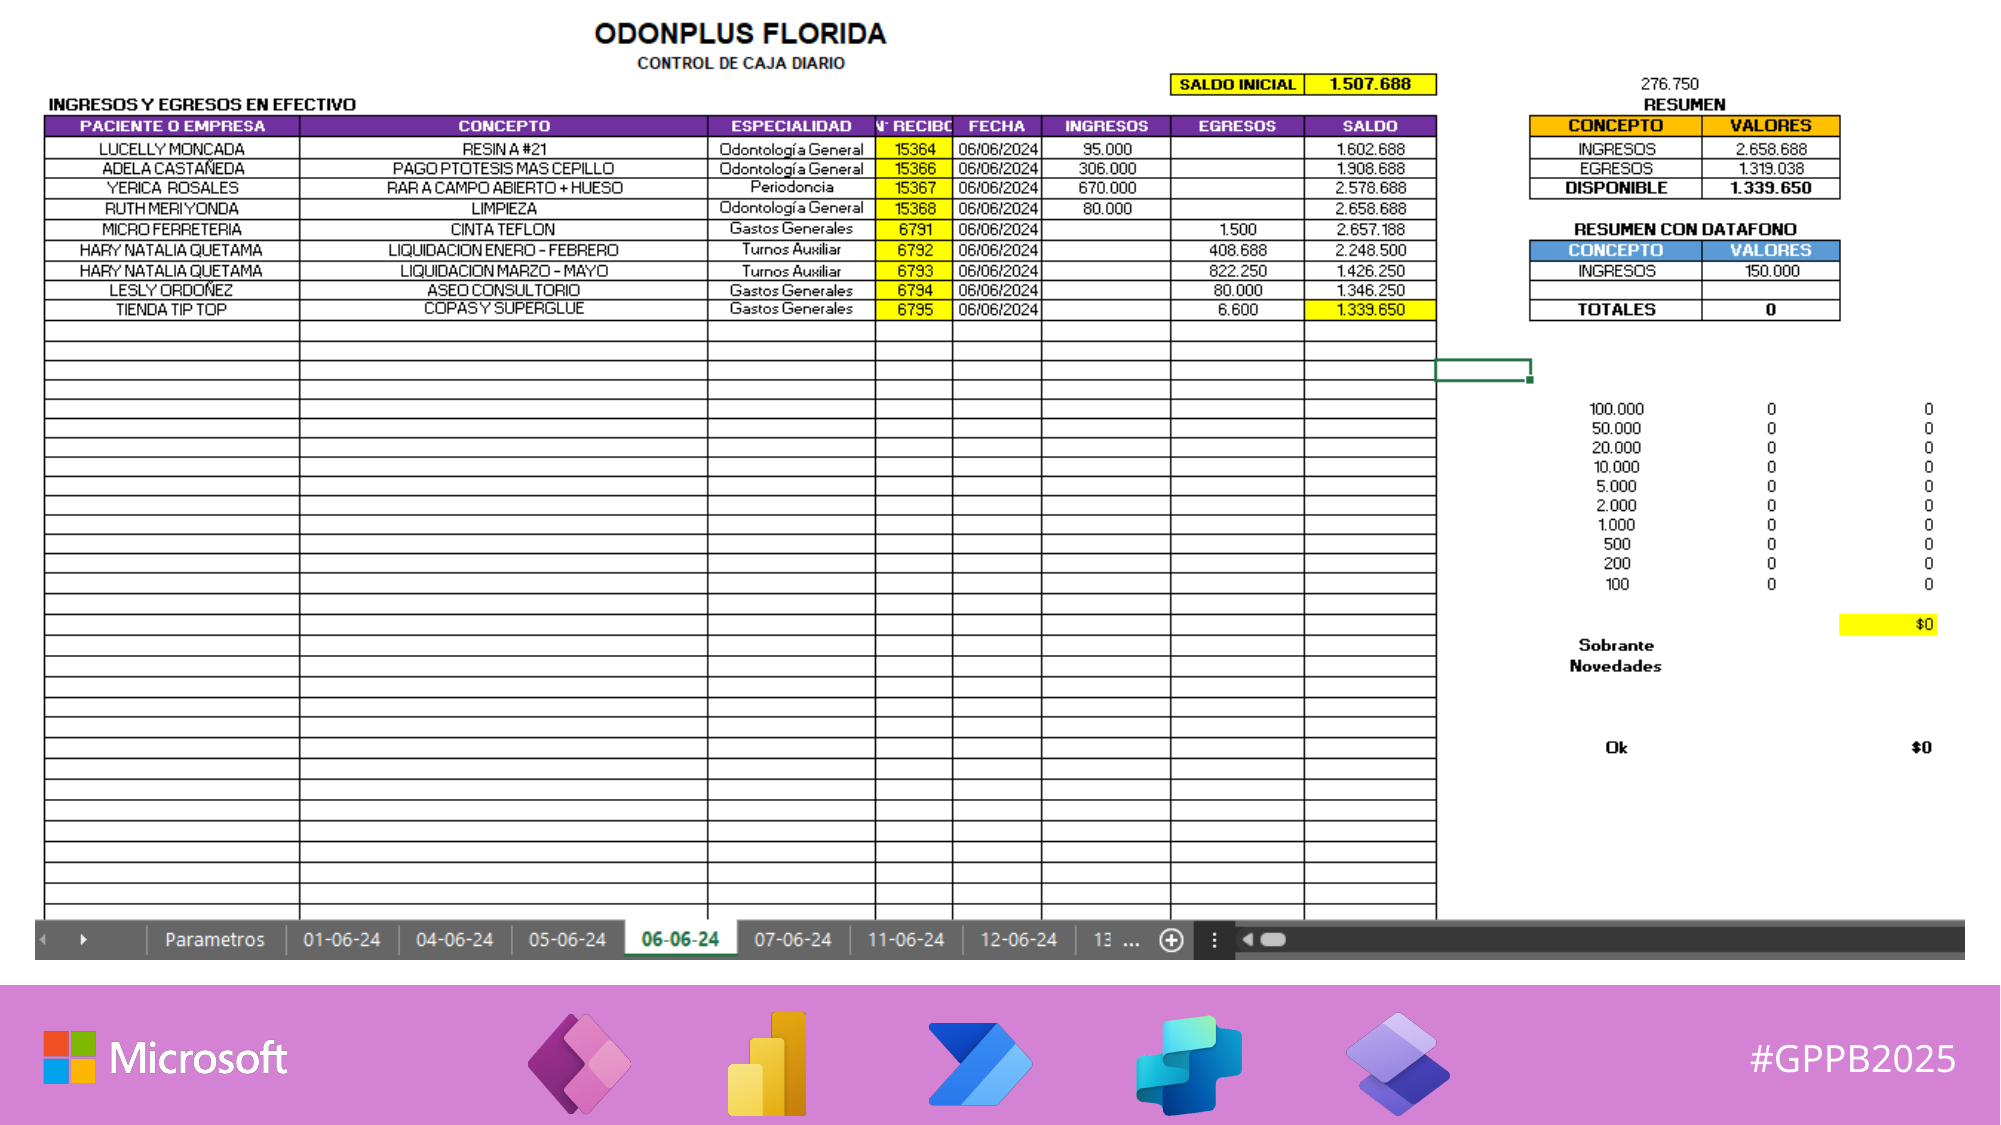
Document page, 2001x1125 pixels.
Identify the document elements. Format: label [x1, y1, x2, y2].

picture [528, 1012, 631, 1116]
picture [1346, 1012, 1450, 1116]
picture [1130, 1012, 1249, 1116]
picture [929, 1012, 1033, 1116]
picture [35, 18, 1965, 960]
picture [0, 980, 339, 1125]
picture [715, 1012, 819, 1116]
